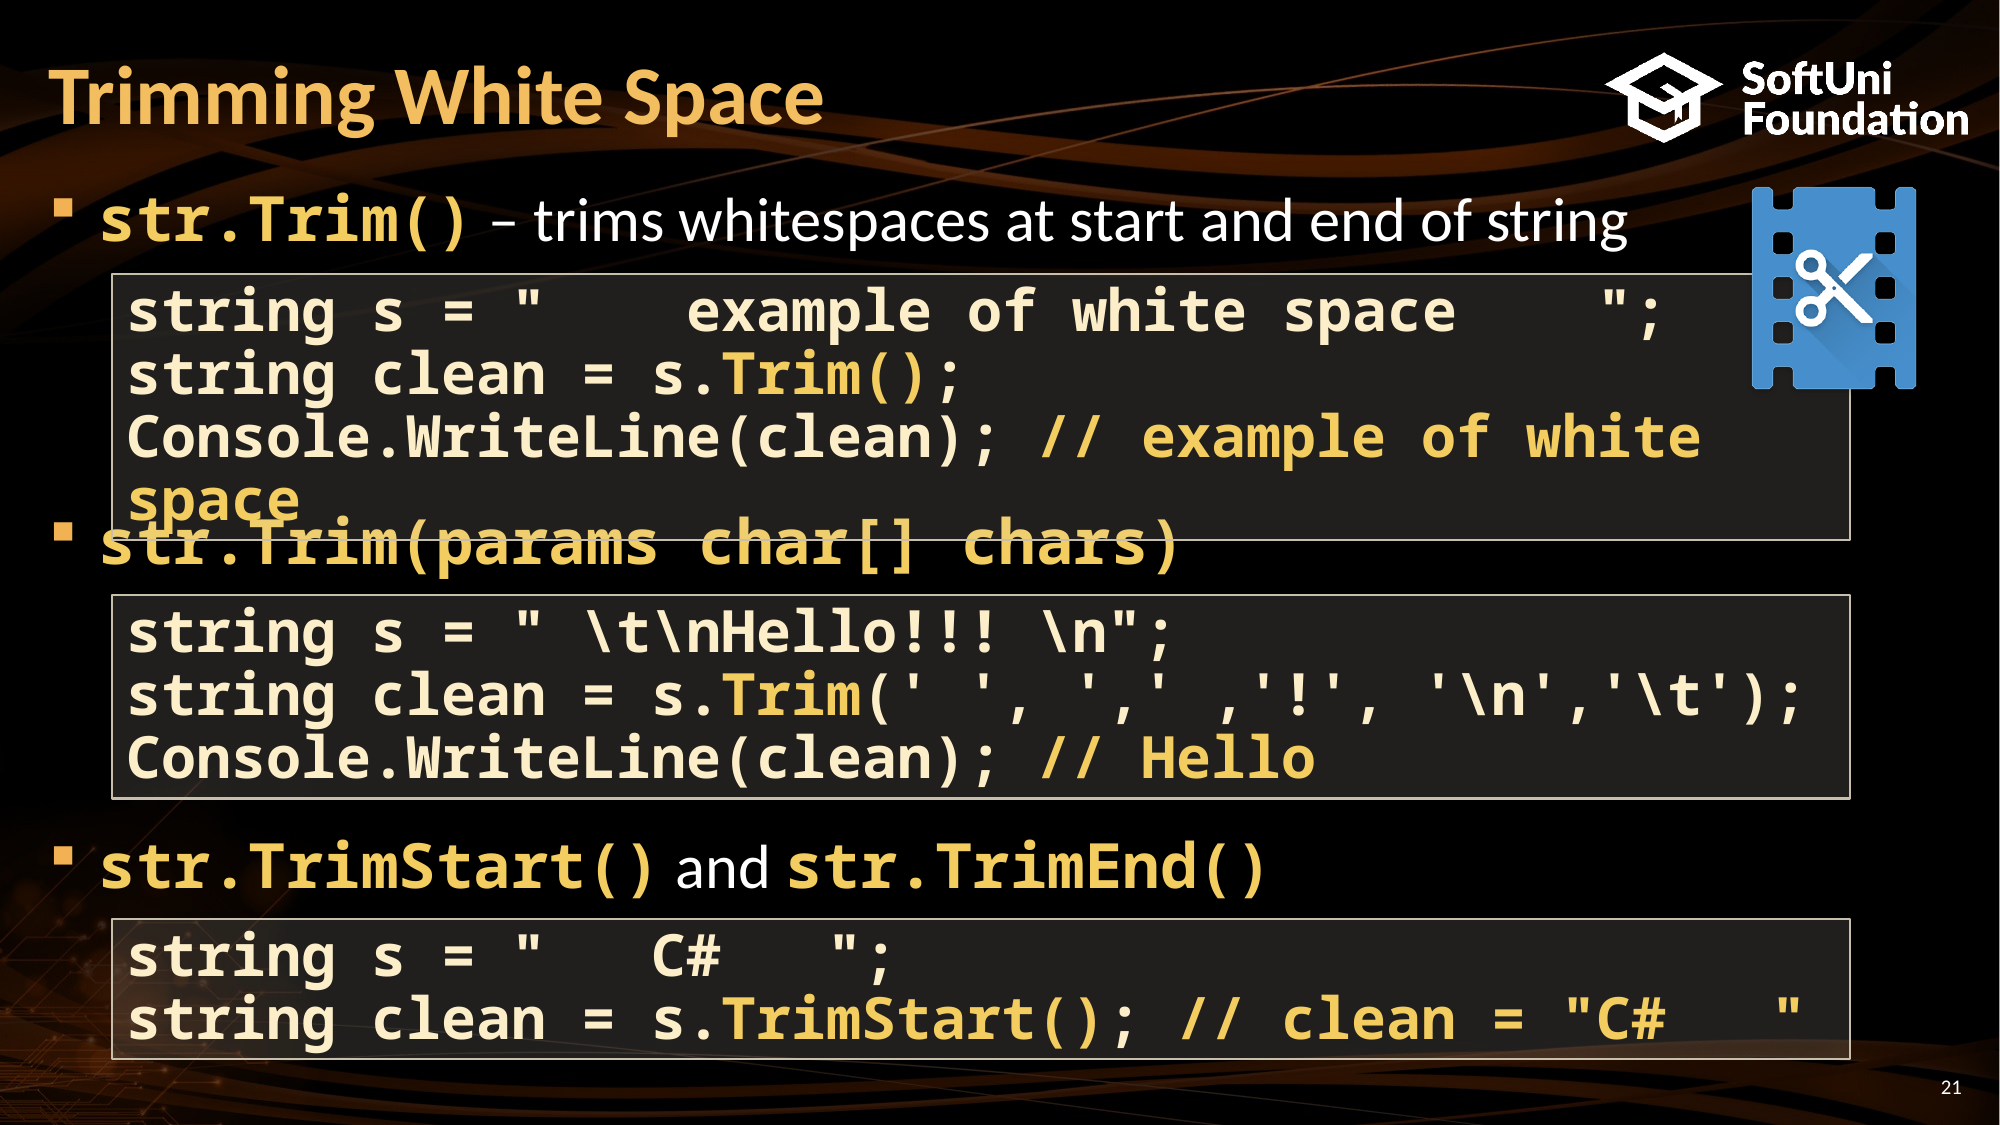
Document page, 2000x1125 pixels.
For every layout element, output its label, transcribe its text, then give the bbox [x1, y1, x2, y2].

list str.Trim() – trims whitespaces at start and end of string str.Trim(params char[] chars) str.TrimStart() and str.TrimEnd() [31, 168, 1968, 1083]
title Trimming White Space [30, 6, 1602, 189]
slide_number 21 [1897, 1083, 1968, 1103]
text_box string s = " \t\nHello!!! \n"; string clean = s.Trim(' ', ',' ,'!', '\n','\t'); Console.WriteLine(clean); // Hello [112, 594, 1850, 799]
picture [0, 0, 2000, 1125]
text_box string s = " C# "; string clean = s.TrimStart(); // clean = "C# " [112, 918, 1850, 1060]
text_box string s = " example of white space "; string clean = s.Trim(); Console.WriteLine(clean); // example of white space [112, 273, 1850, 541]
